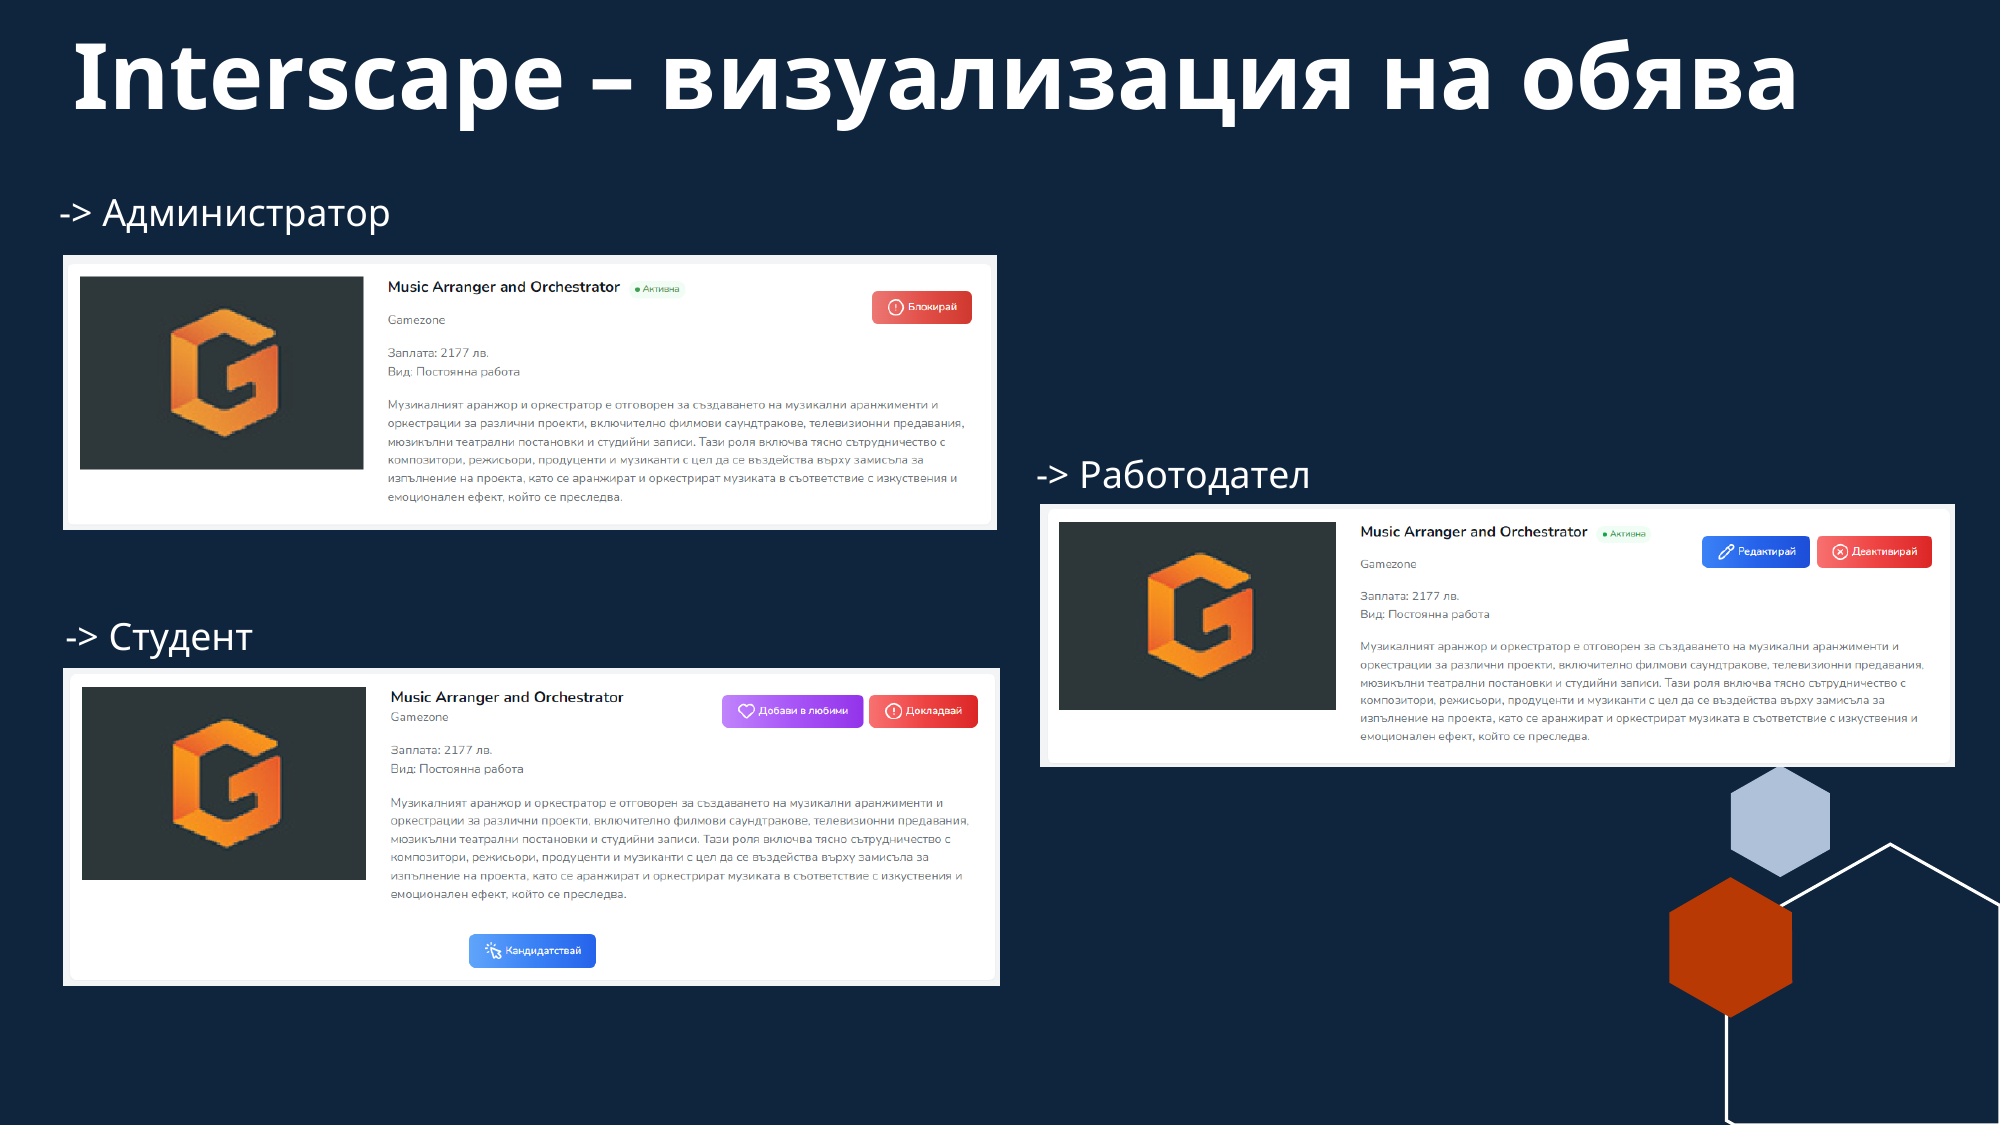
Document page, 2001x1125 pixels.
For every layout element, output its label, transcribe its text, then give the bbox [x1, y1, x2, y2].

text_box -> Студент [50, 605, 269, 665]
picture [62, 668, 1001, 987]
picture [1040, 504, 1955, 767]
title Interscape – визуализация на обява [45, 22, 1832, 256]
text_box -> Работодател [1021, 443, 1327, 504]
text_box -> Администратор [44, 181, 406, 241]
picture [62, 255, 997, 530]
